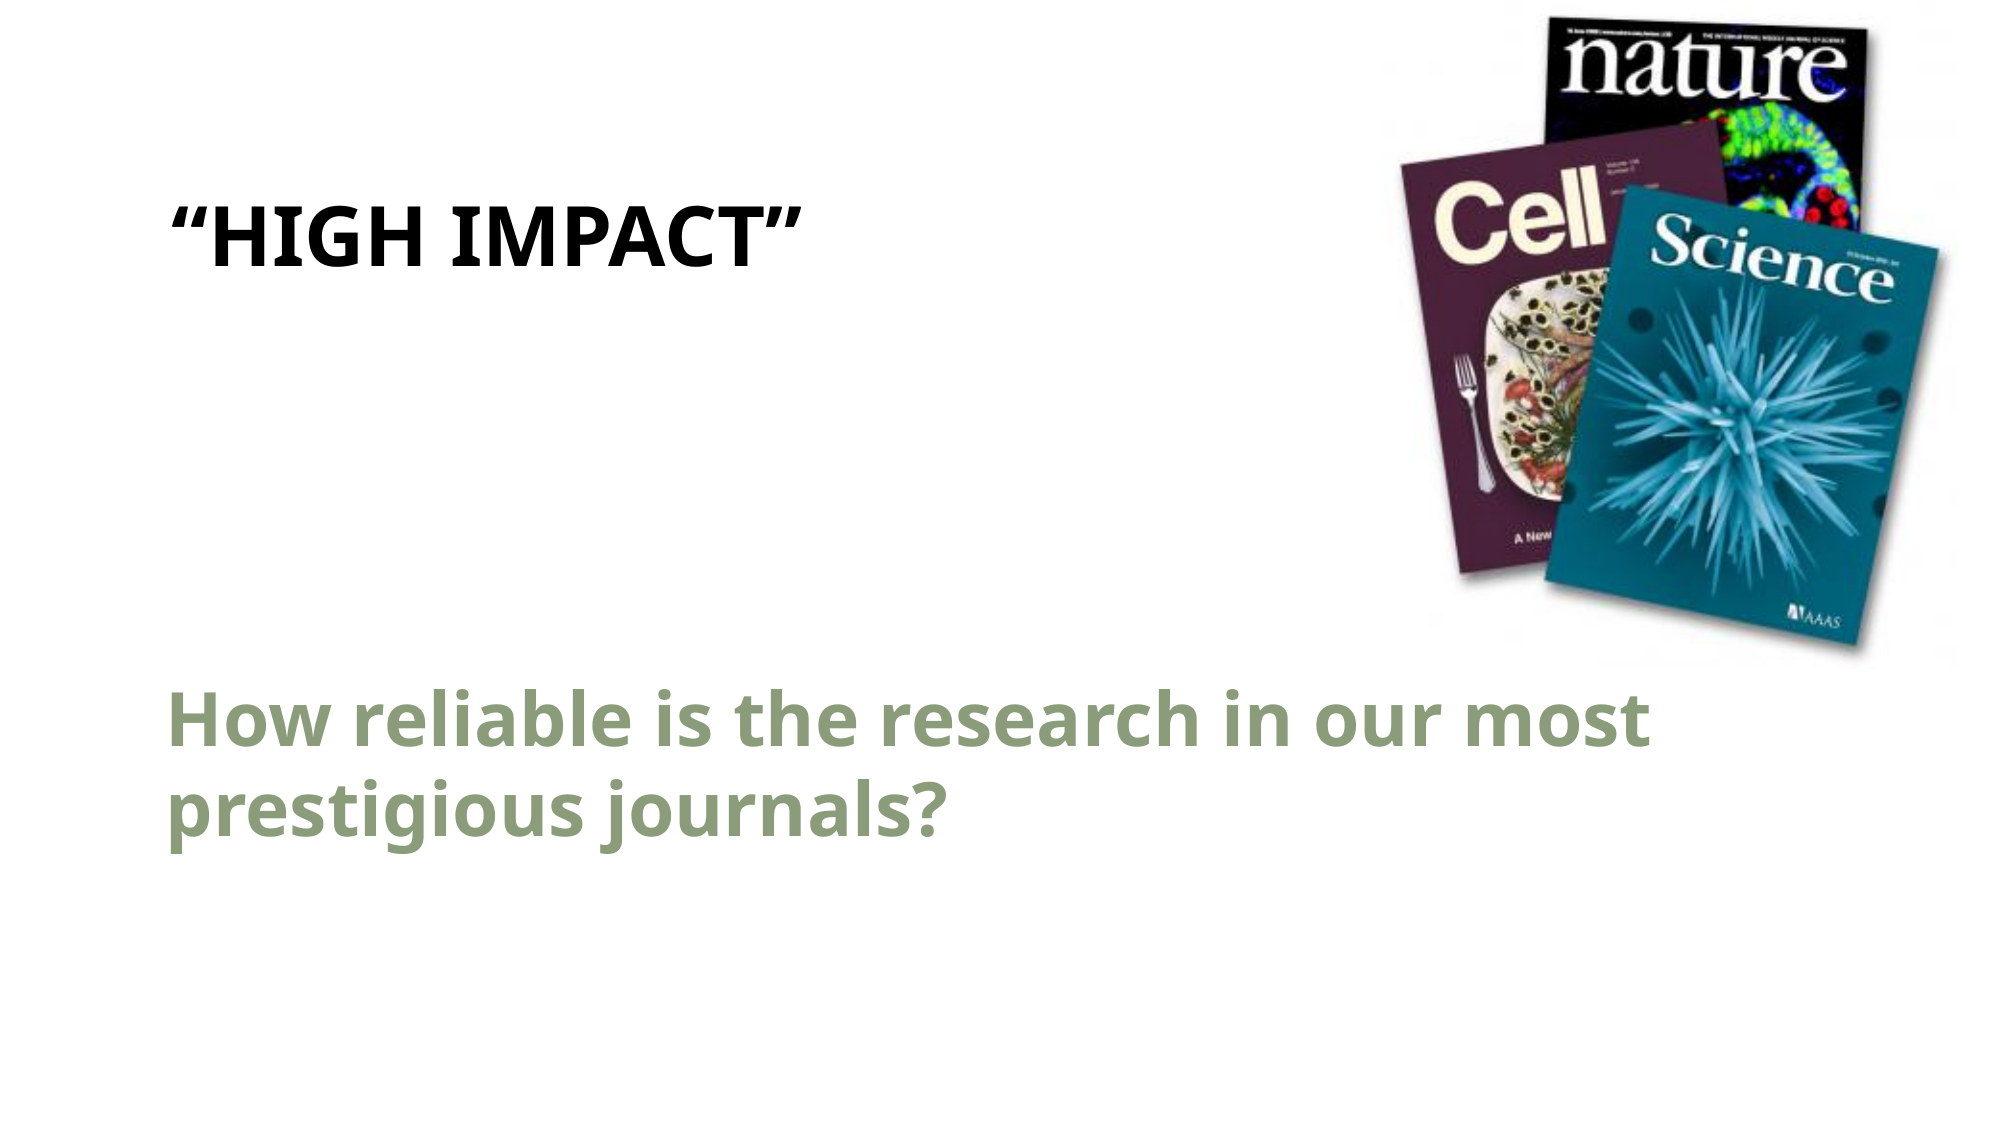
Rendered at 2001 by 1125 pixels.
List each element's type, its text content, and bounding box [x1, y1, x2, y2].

title “high impact” [156, 175, 1250, 400]
picture [1383, 0, 1959, 670]
list How reliable is the research in our most prestigious journals? [150, 612, 1851, 859]
